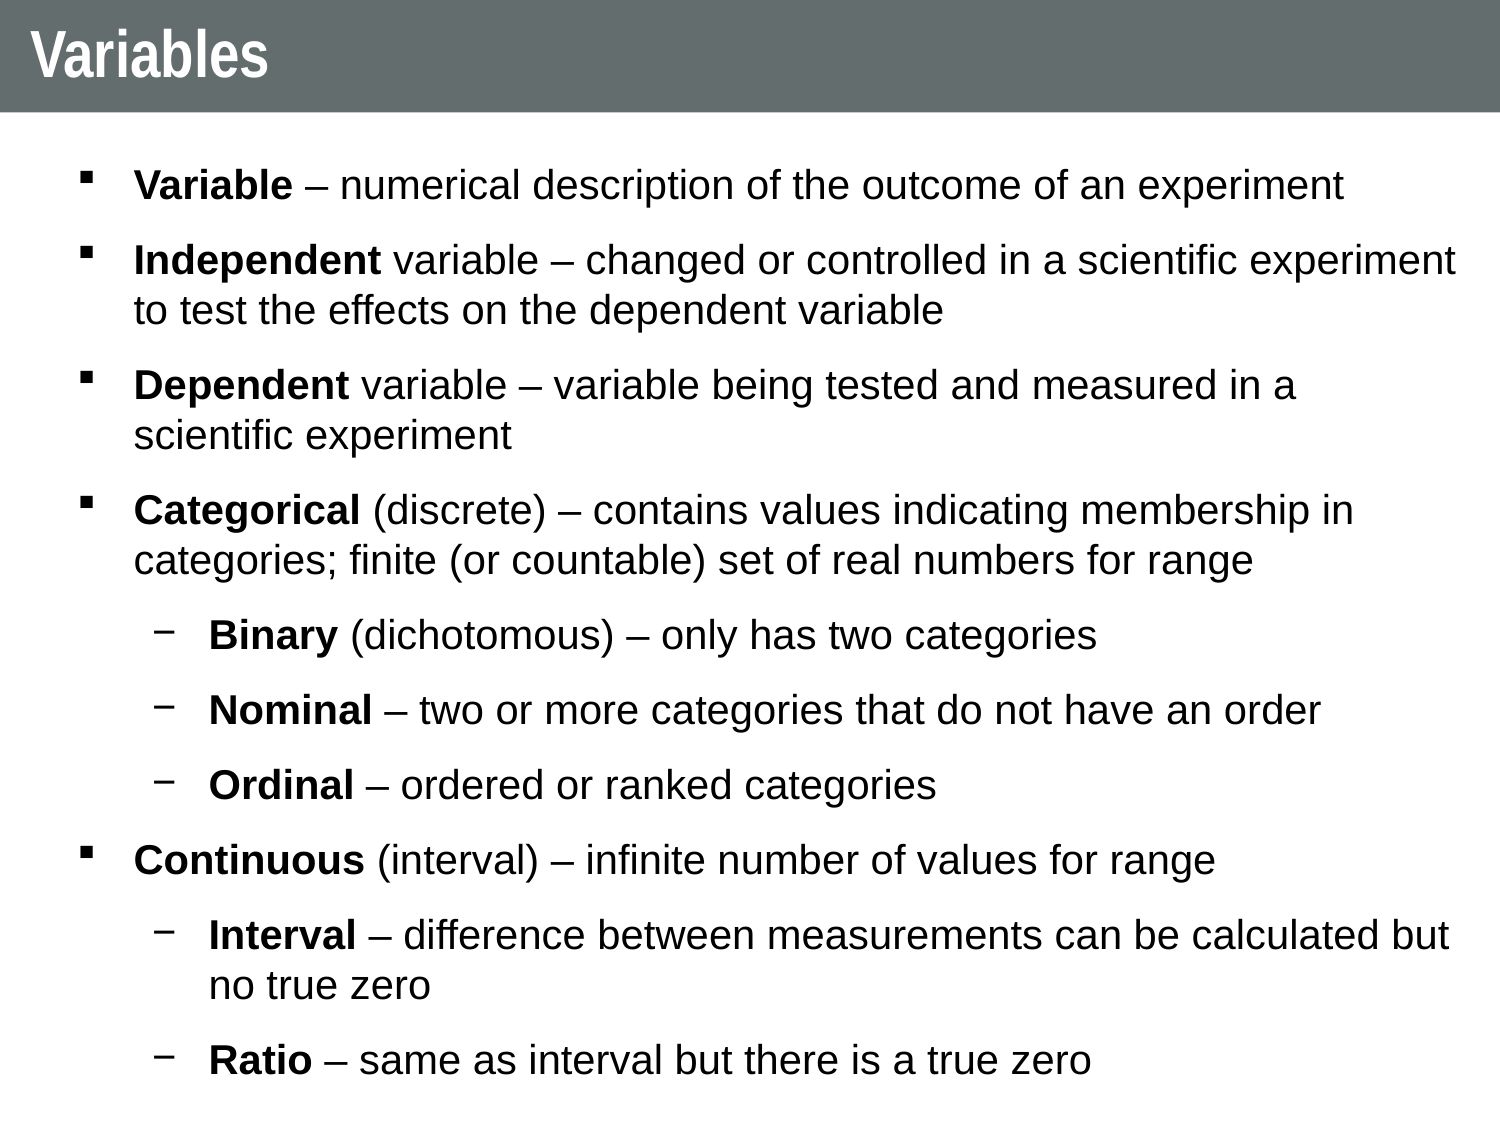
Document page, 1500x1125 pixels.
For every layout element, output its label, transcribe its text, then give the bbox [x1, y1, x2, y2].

text_box Variable – numerical description of the outcome of an experiment Independent variable – changed or controlled in a scientific experiment to test the effects on the dependent variable Dependent variable – variable being tested and measured in a scientific experiment Categorical (discrete) – contains values indicating membership in categories; finite (or countable) set of real numbers for range Binary (dichotomous) – only has two categories Nominal – two or more categories that do not have an order Ordinal – ordered or ranked categories Continuous (interval) – infinite number of values for range Interval – difference between measurements can be calculated but no true zero Ratio – same as interval but there is a true zero [62, 149, 1475, 1125]
title Variables [0, 0, 1500, 117]
